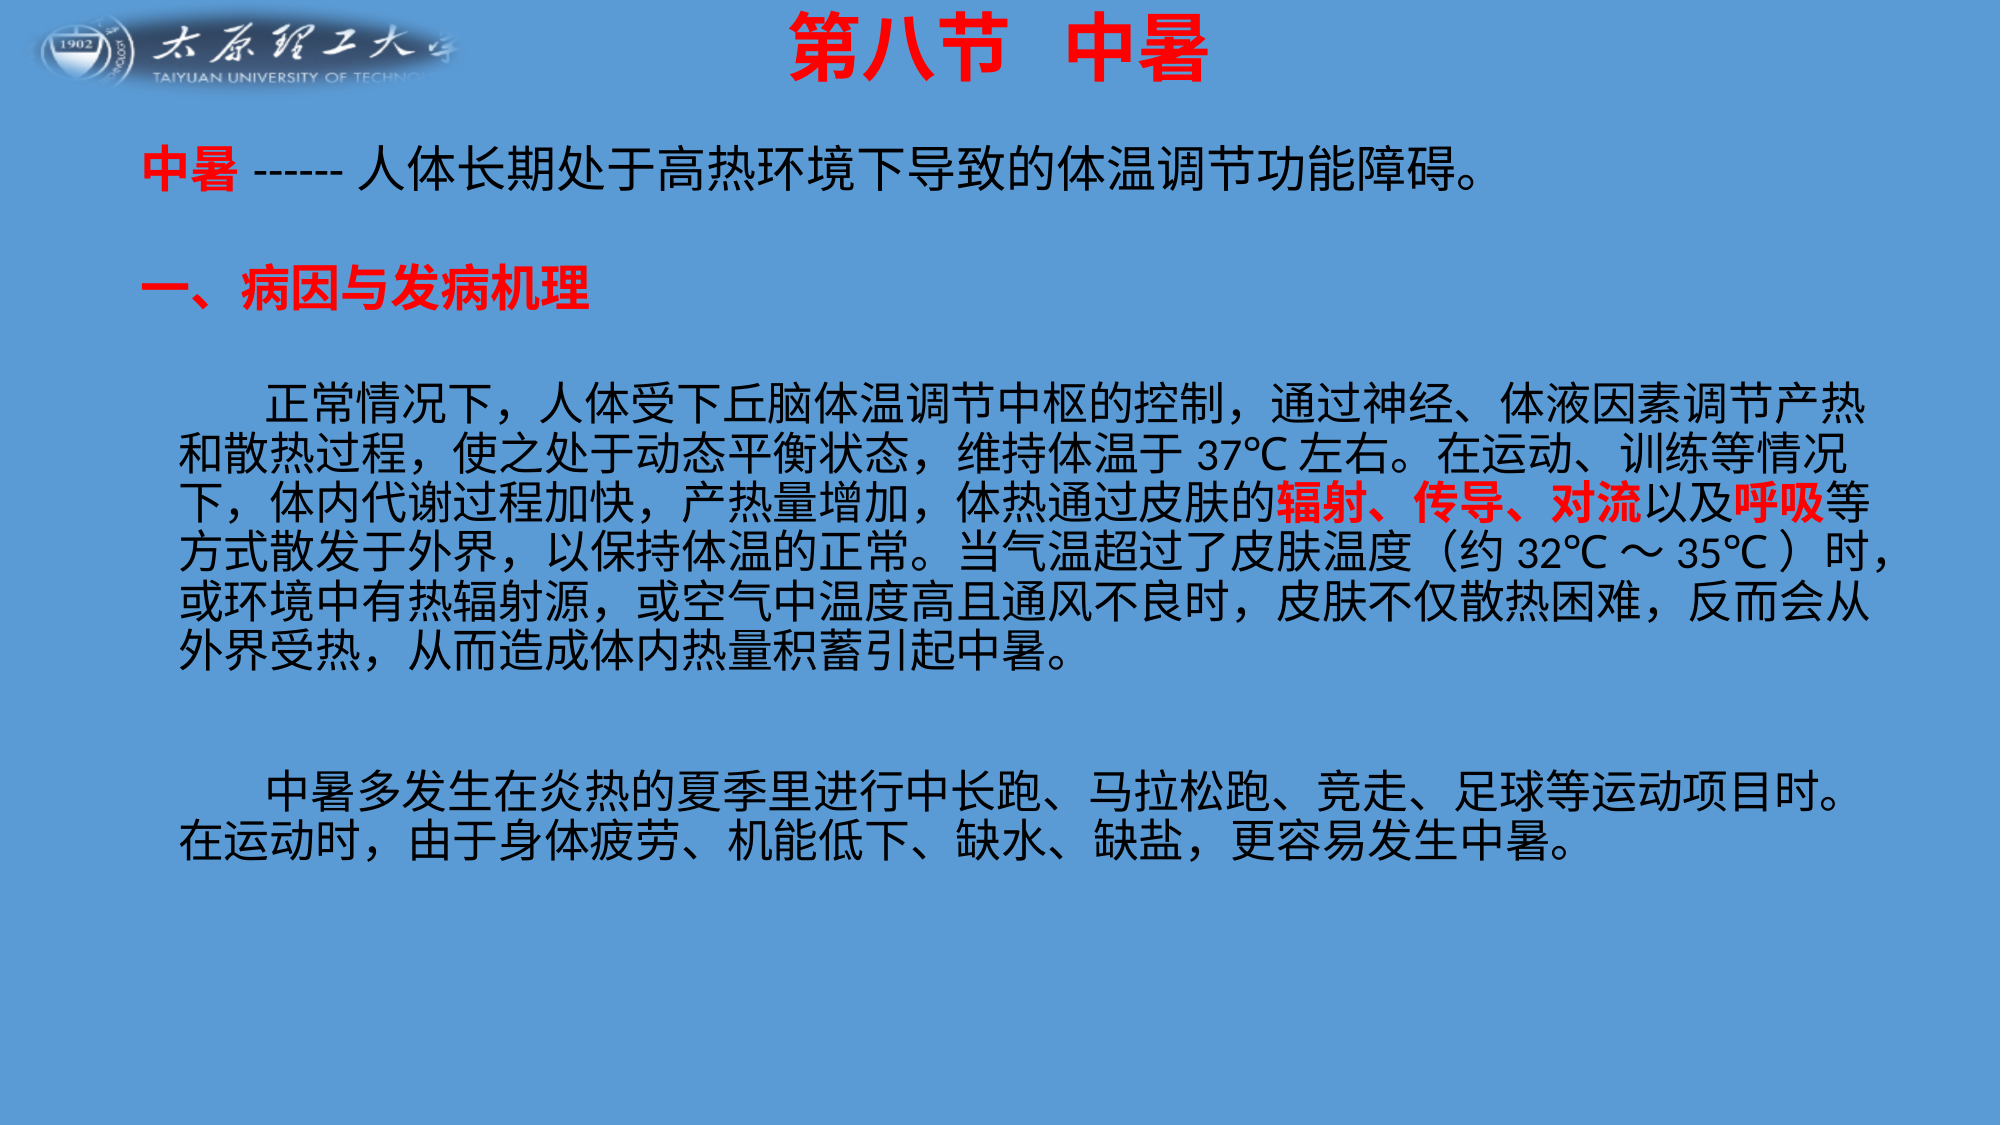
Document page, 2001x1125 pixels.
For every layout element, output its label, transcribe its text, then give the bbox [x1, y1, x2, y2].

title 第八节 中暑 [486, 0, 1675, 102]
list 中暑------人体长期处于高热环境下导致的体温调节功能障碍。 一、病因与发病机理 正常情况下，人体受下丘脑体温调节中枢的控制，通过神经、体液因素调节产热和散热过程，使之处于动态平衡状态，维持体温于37℃左右。在运动、训练等情况下，体内代谢过程加快，产热量增加，体热通过皮肤的辐射、传导、对流以及呼吸等方式散发于外界，以保持体温的正常。当气温超过了皮肤温度（约32℃～35℃）时，或环境中有热辐射源，或空气中温度高且通风不良时，皮肤不仅散热困难，反而会从外界受热，从而造成体内热量积蓄引起中暑。 中暑多发生在炎热的夏季里进行中长跑、马拉松跑、竞走、足球等运动项目时。在运动时，由于身体疲劳、机能低下、缺水、缺盐，更容易发生中暑。 [125, 137, 1898, 1083]
picture [0, 0, 486, 102]
